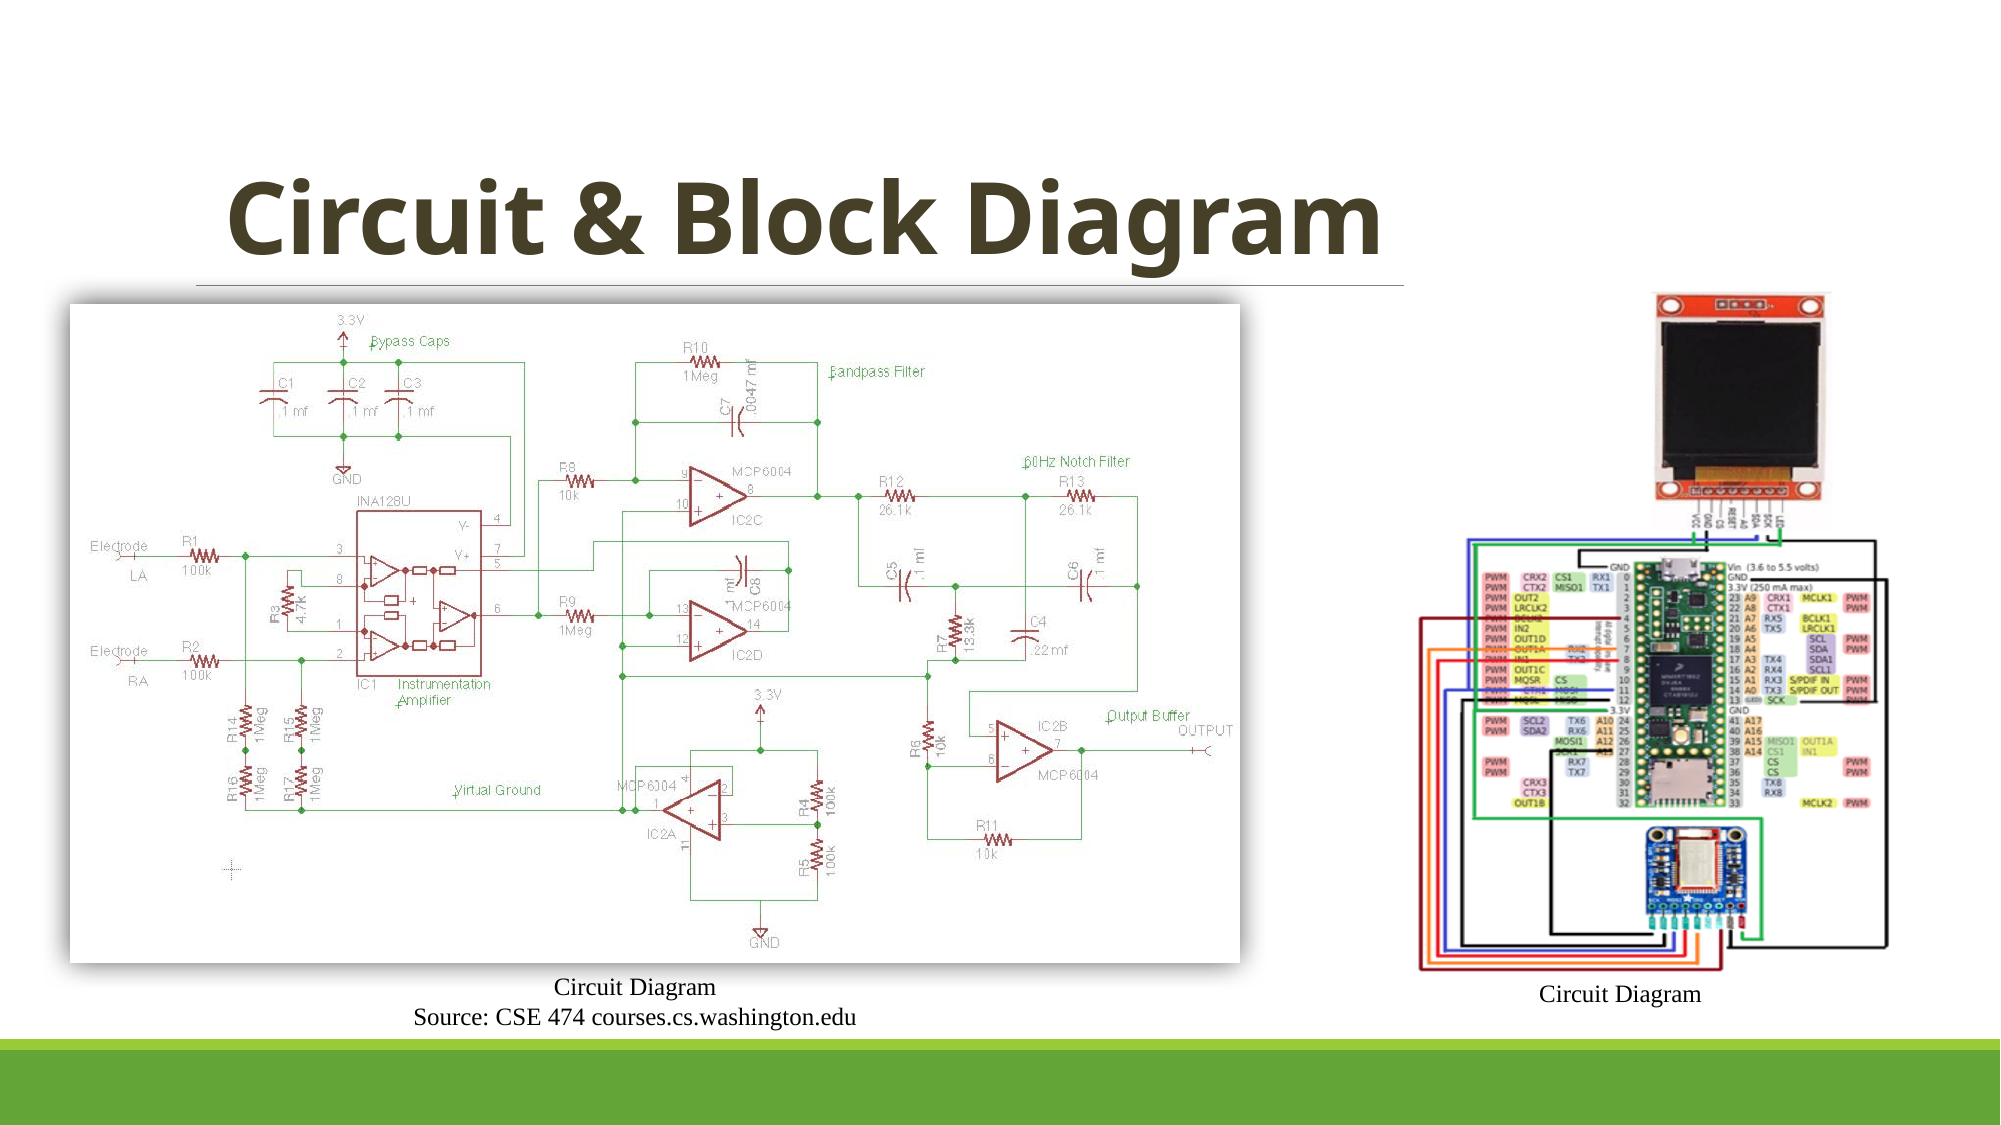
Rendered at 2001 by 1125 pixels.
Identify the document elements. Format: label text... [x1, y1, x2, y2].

title Circuit & Block Diagram [180, 47, 1830, 285]
picture [70, 303, 1241, 964]
text_box [121, 984, 1057, 1125]
text_box Circuit Diagram Source: CSE 474 courses.cs.washington.edu [344, 971, 927, 1038]
text_box Circuit Diagram [1329, 969, 1912, 1015]
picture [1303, 285, 1994, 969]
